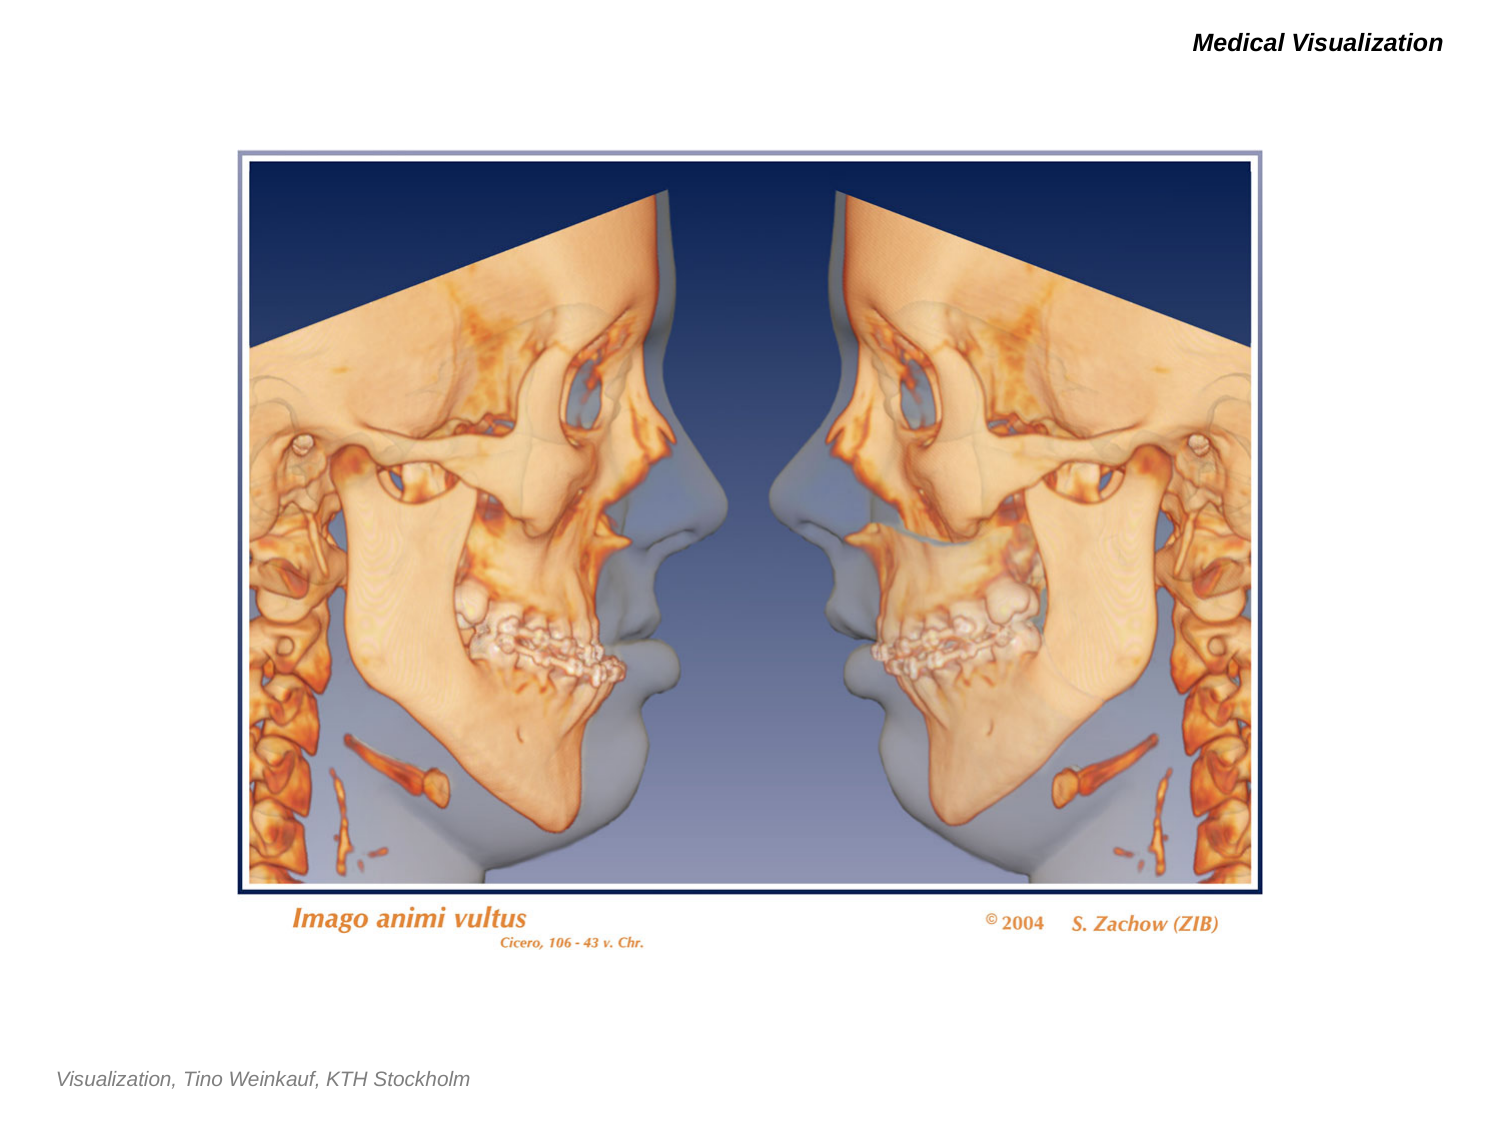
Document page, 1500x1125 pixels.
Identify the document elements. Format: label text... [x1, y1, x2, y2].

picture [237, 149, 1263, 950]
title Medical Visualization [237, 18, 1460, 67]
